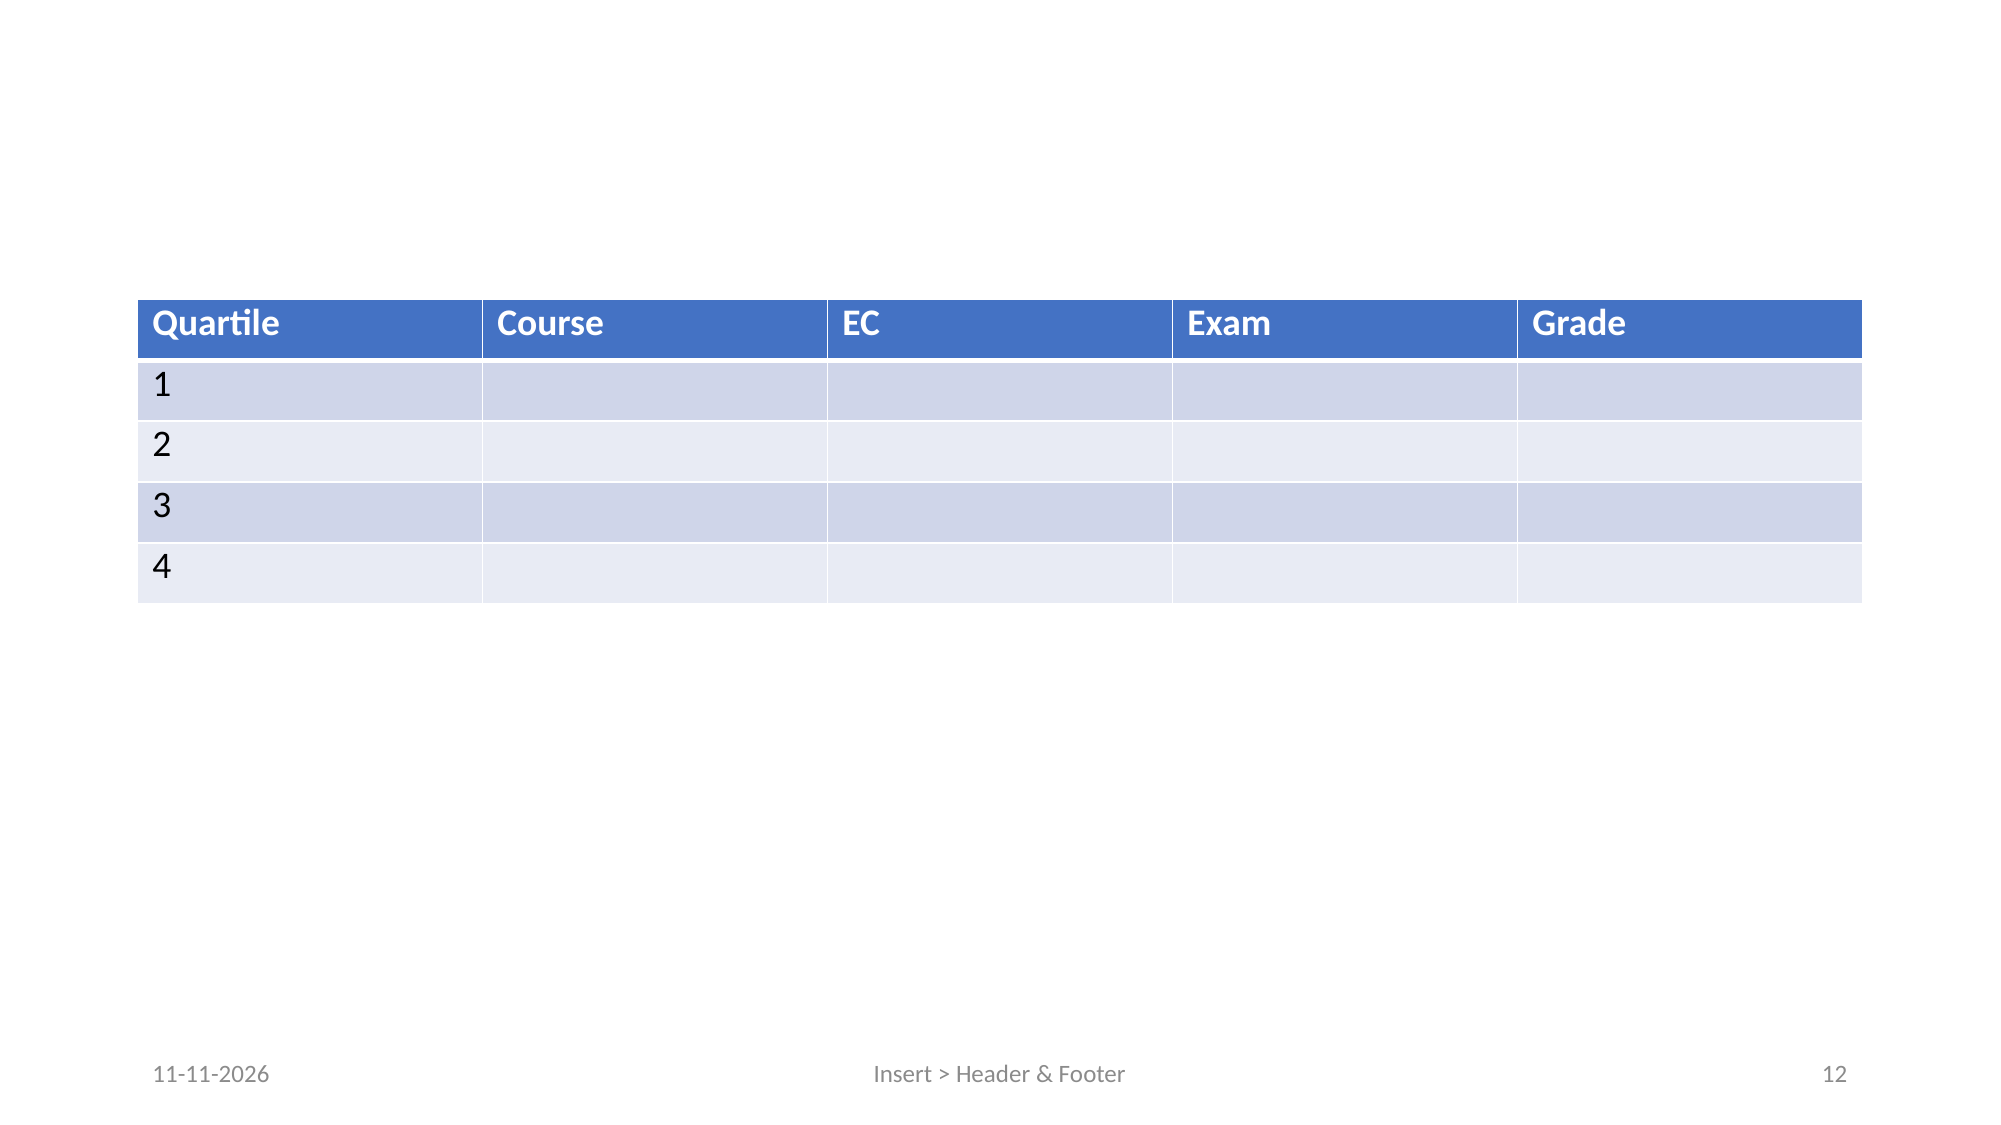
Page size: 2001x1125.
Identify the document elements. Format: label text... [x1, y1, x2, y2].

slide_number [137, 1042, 588, 1103]
table_cell [828, 483, 1172, 542]
table_cell [483, 363, 827, 420]
table_cell 3 [138, 483, 482, 542]
table_header Quartile [138, 300, 482, 358]
table_cell 4 [138, 544, 482, 603]
table_cell [828, 544, 1172, 603]
table_cell [1518, 363, 1862, 420]
table_cell [1518, 544, 1862, 603]
table_header Course [483, 300, 827, 358]
table_cell [483, 483, 827, 542]
table_header Grade [1518, 300, 1862, 358]
table_cell 2 [138, 422, 482, 481]
table_cell [828, 422, 1172, 481]
table_cell [483, 544, 827, 603]
table_header EC [828, 300, 1172, 358]
table_cell [1173, 422, 1517, 481]
table_cell [1173, 544, 1517, 603]
table_cell [1518, 422, 1862, 481]
table_cell [1173, 363, 1517, 420]
table_cell [483, 422, 827, 481]
table_header Exam [1173, 300, 1517, 358]
table_cell [828, 363, 1172, 420]
table_cell [1518, 483, 1862, 542]
table_cell 1 [138, 363, 482, 420]
slide_number 12 [1412, 1042, 1863, 1103]
footer Insert > Header & Footer [662, 1042, 1338, 1103]
table_cell [1173, 483, 1517, 542]
